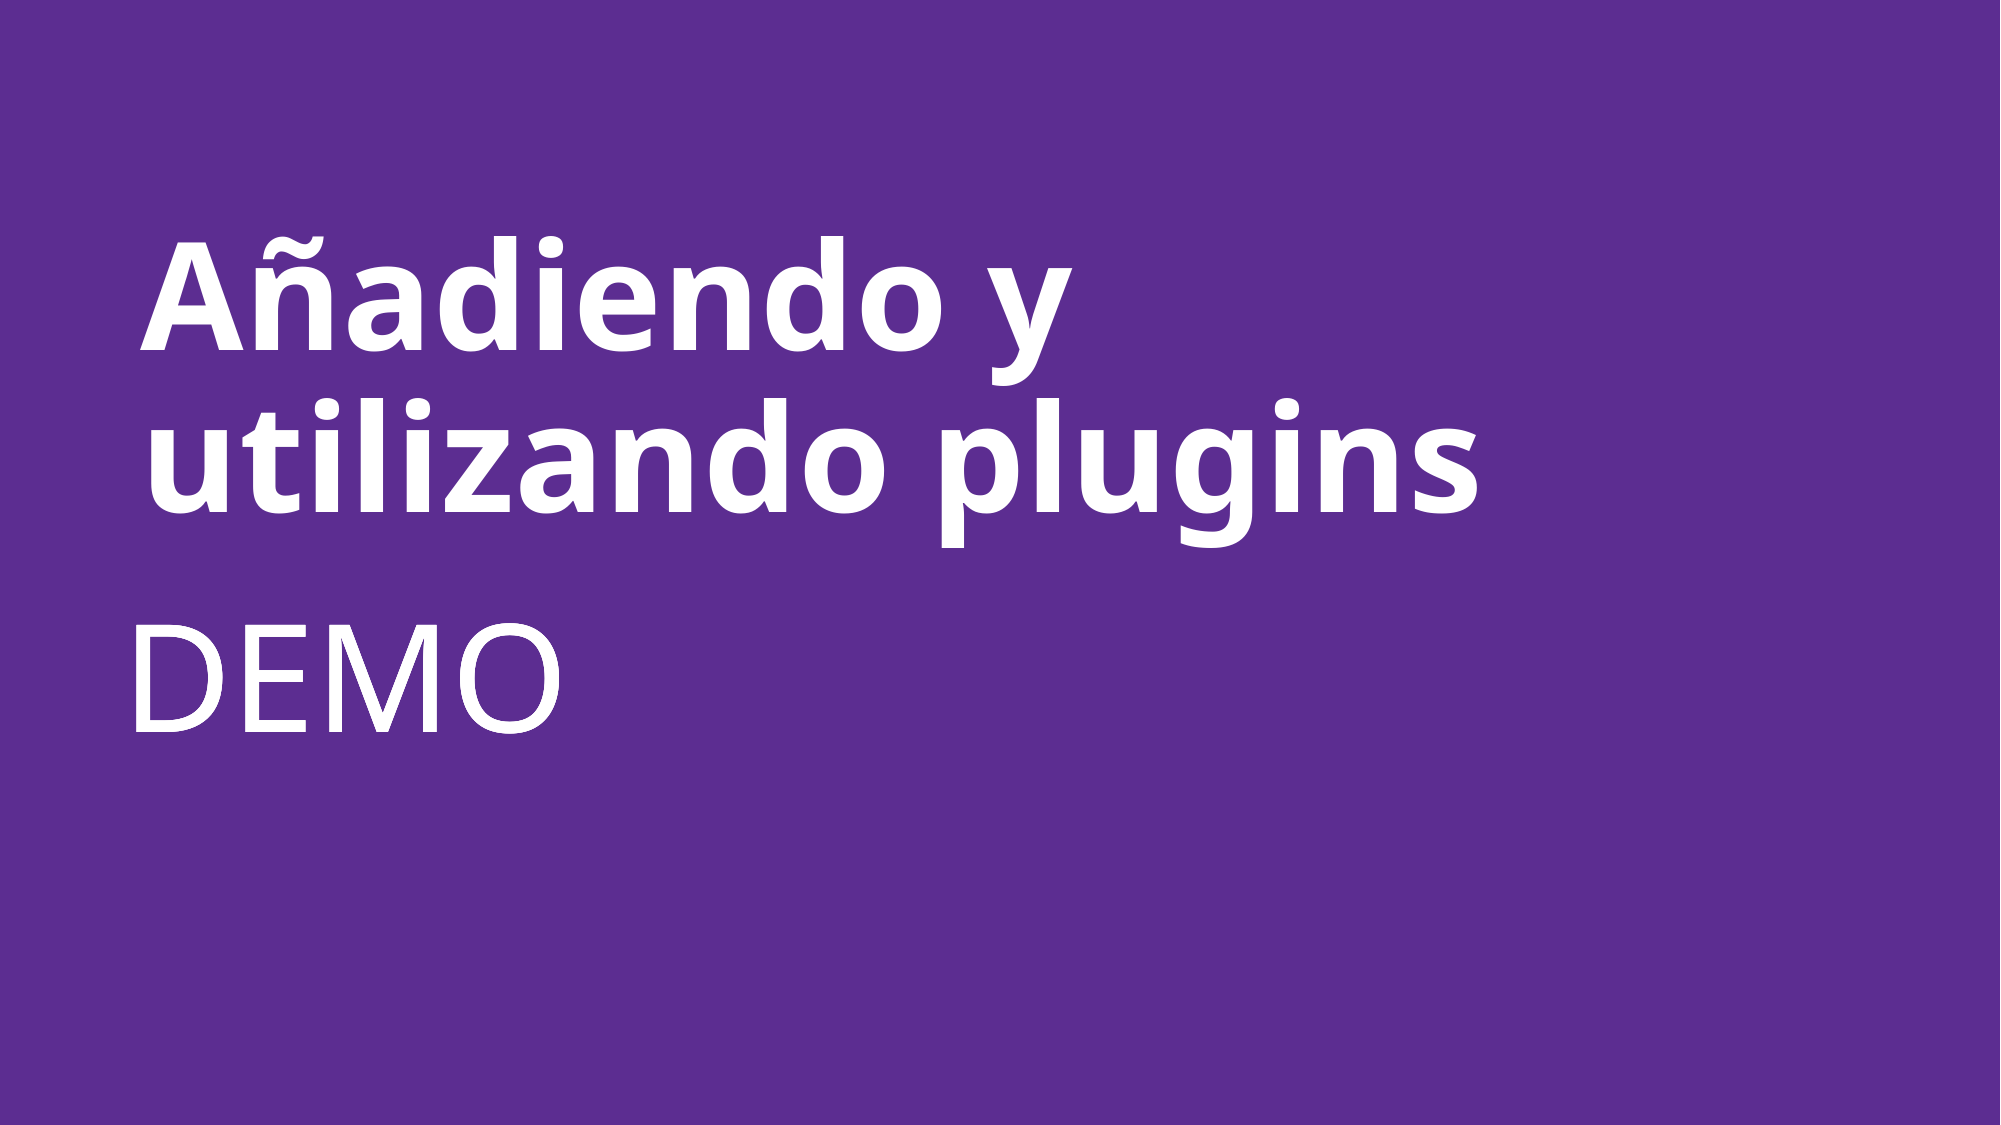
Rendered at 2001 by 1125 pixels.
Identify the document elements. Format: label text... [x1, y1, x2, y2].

title Añadiendo y utilizando plugins [118, 120, 1882, 563]
